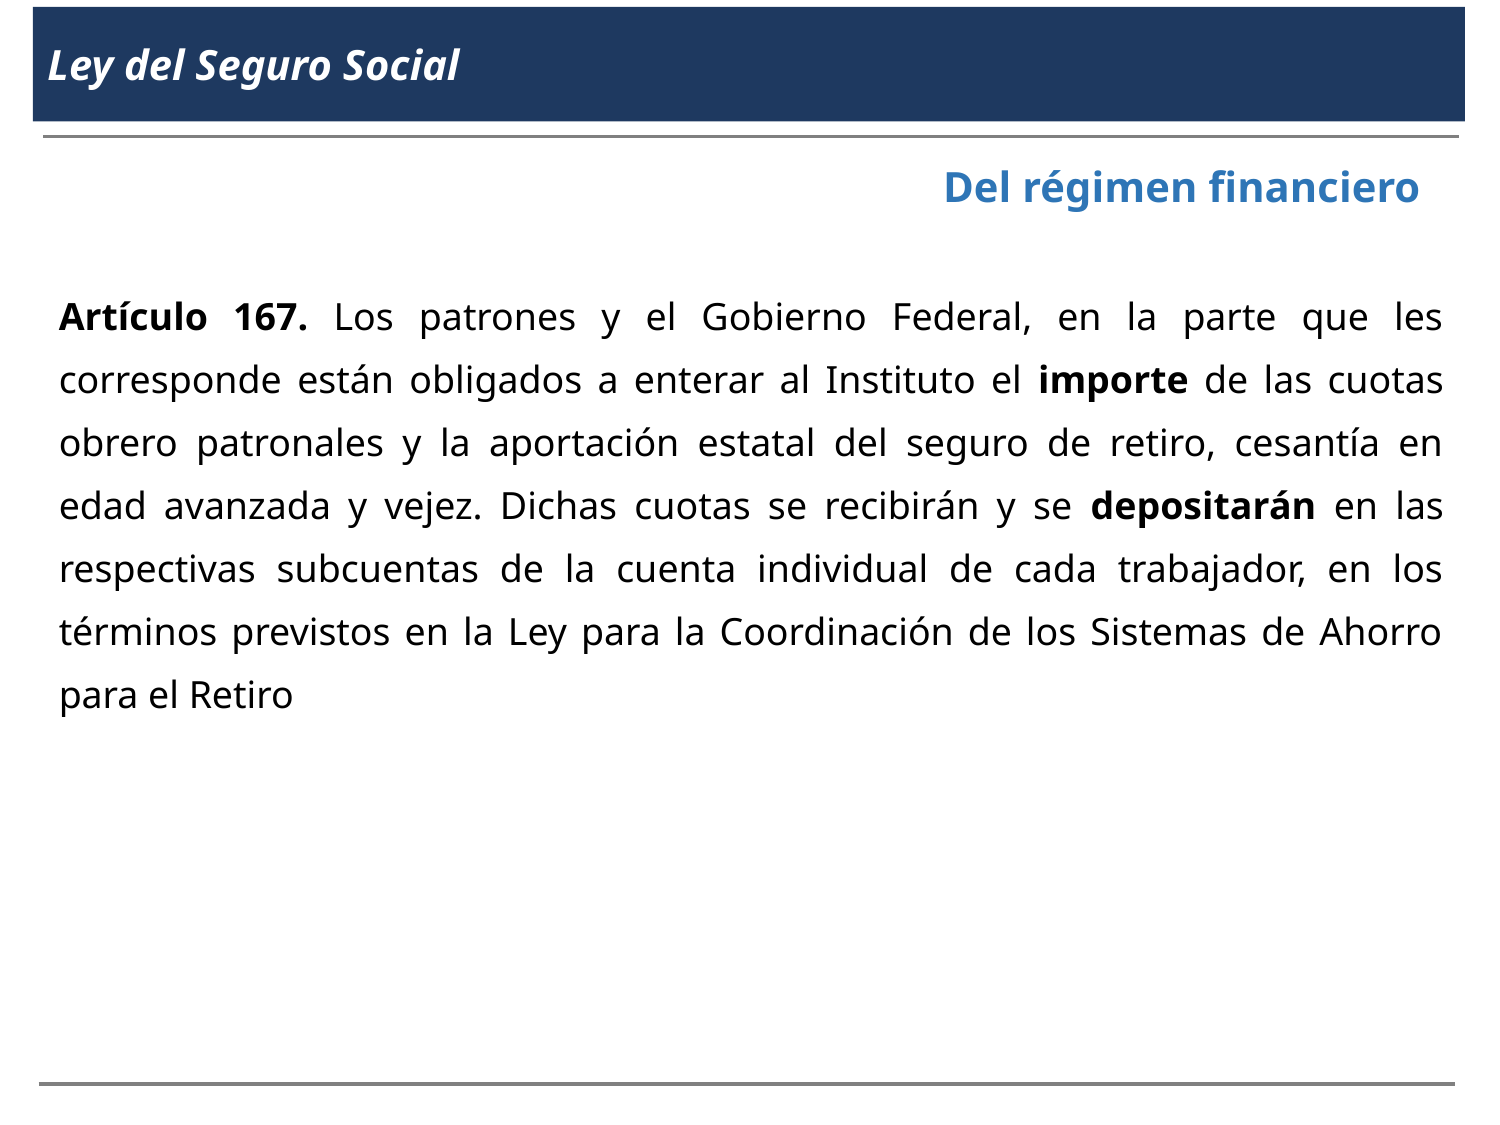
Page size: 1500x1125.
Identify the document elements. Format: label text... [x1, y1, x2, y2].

text_box Artículo 167. Los patrones y el Gobierno Federal, en la parte que les corresponde están obligados a enterar al Instituto el importe de las cuotas obrero patronales y la aportación estatal del seguro de retiro, cesantía en edad avanzada y vejez. Dichas cuotas se recibirán y se depositarán en las respectivas subcuentas de la cuenta individual de cada trabajador, en los términos previstos en la Ley para la Coordinación de los Sistemas de Ahorro para el Retiro [43, 267, 1460, 1081]
text_box Ley del Seguro Social [32, 6, 1465, 122]
text_box Del régimen financiero [122, 153, 1436, 225]
